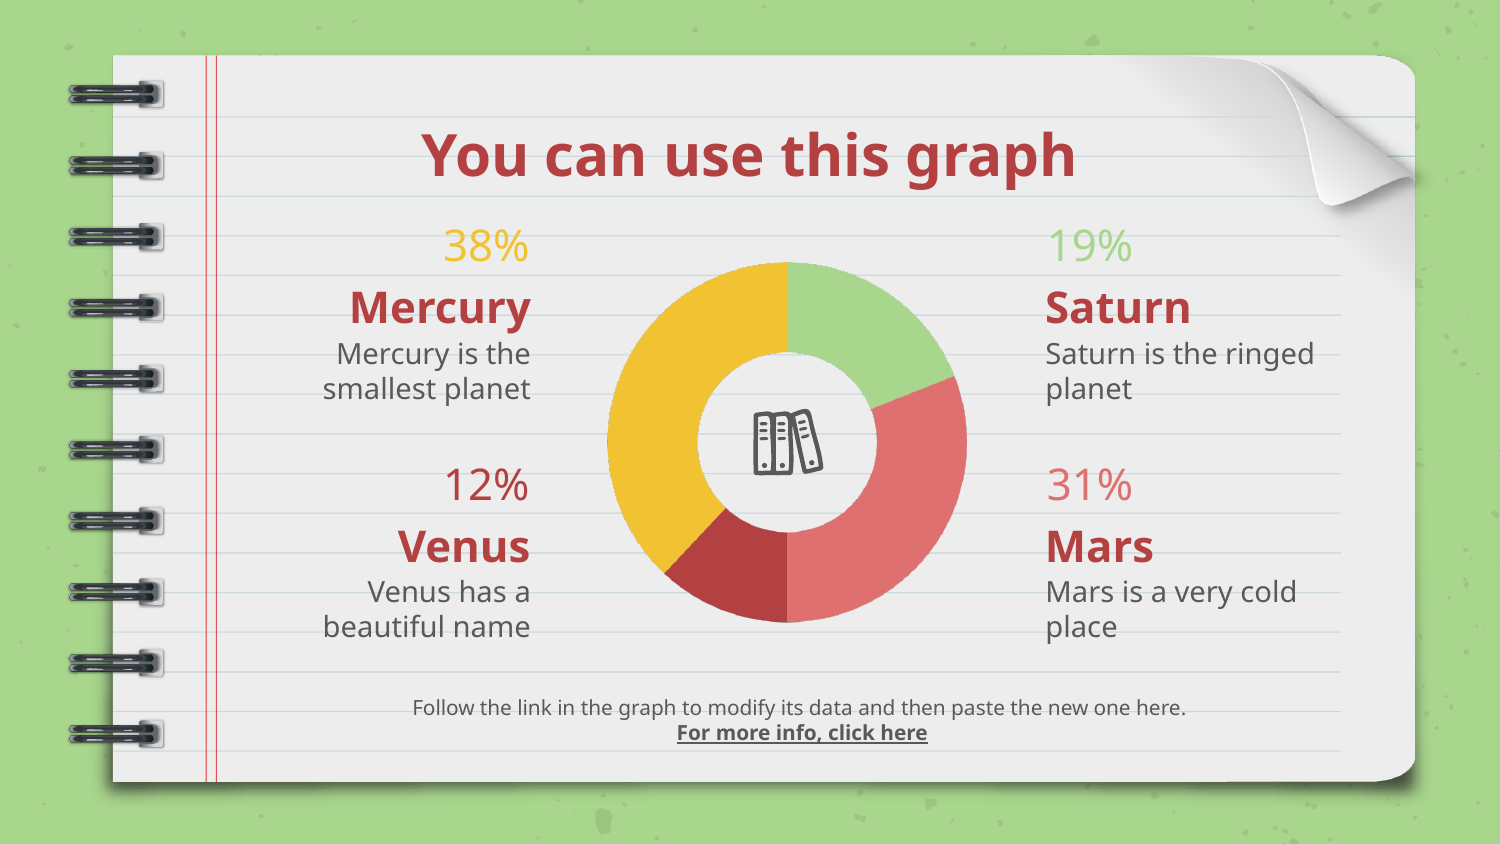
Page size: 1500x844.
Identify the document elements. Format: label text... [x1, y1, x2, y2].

title 19% [1030, 215, 1150, 282]
text_box Venus [241, 500, 458, 589]
picture [63, 22, 1437, 822]
text_box Follow the link in the graph to modify its data and then paste the new one here. For more info, click here [313, 677, 1291, 766]
subtitle Mercury is the smallest planet [241, 351, 458, 418]
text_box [752, 408, 824, 476]
subtitle Venus has a beautiful name [241, 589, 546, 656]
text_box Mars [1114, 500, 1334, 589]
subtitle Mars is a very cold place [1030, 561, 1335, 656]
text_box Saturn [1114, 262, 1335, 351]
text_box Mercury [241, 262, 458, 351]
subtitle Saturn is the ringed planet [1114, 351, 1335, 418]
title 12% [426, 454, 458, 522]
title You can use this graph [288, 116, 1211, 211]
title 38% [426, 215, 546, 282]
title 31% [1114, 454, 1150, 522]
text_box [0, 0, 1500, 844]
